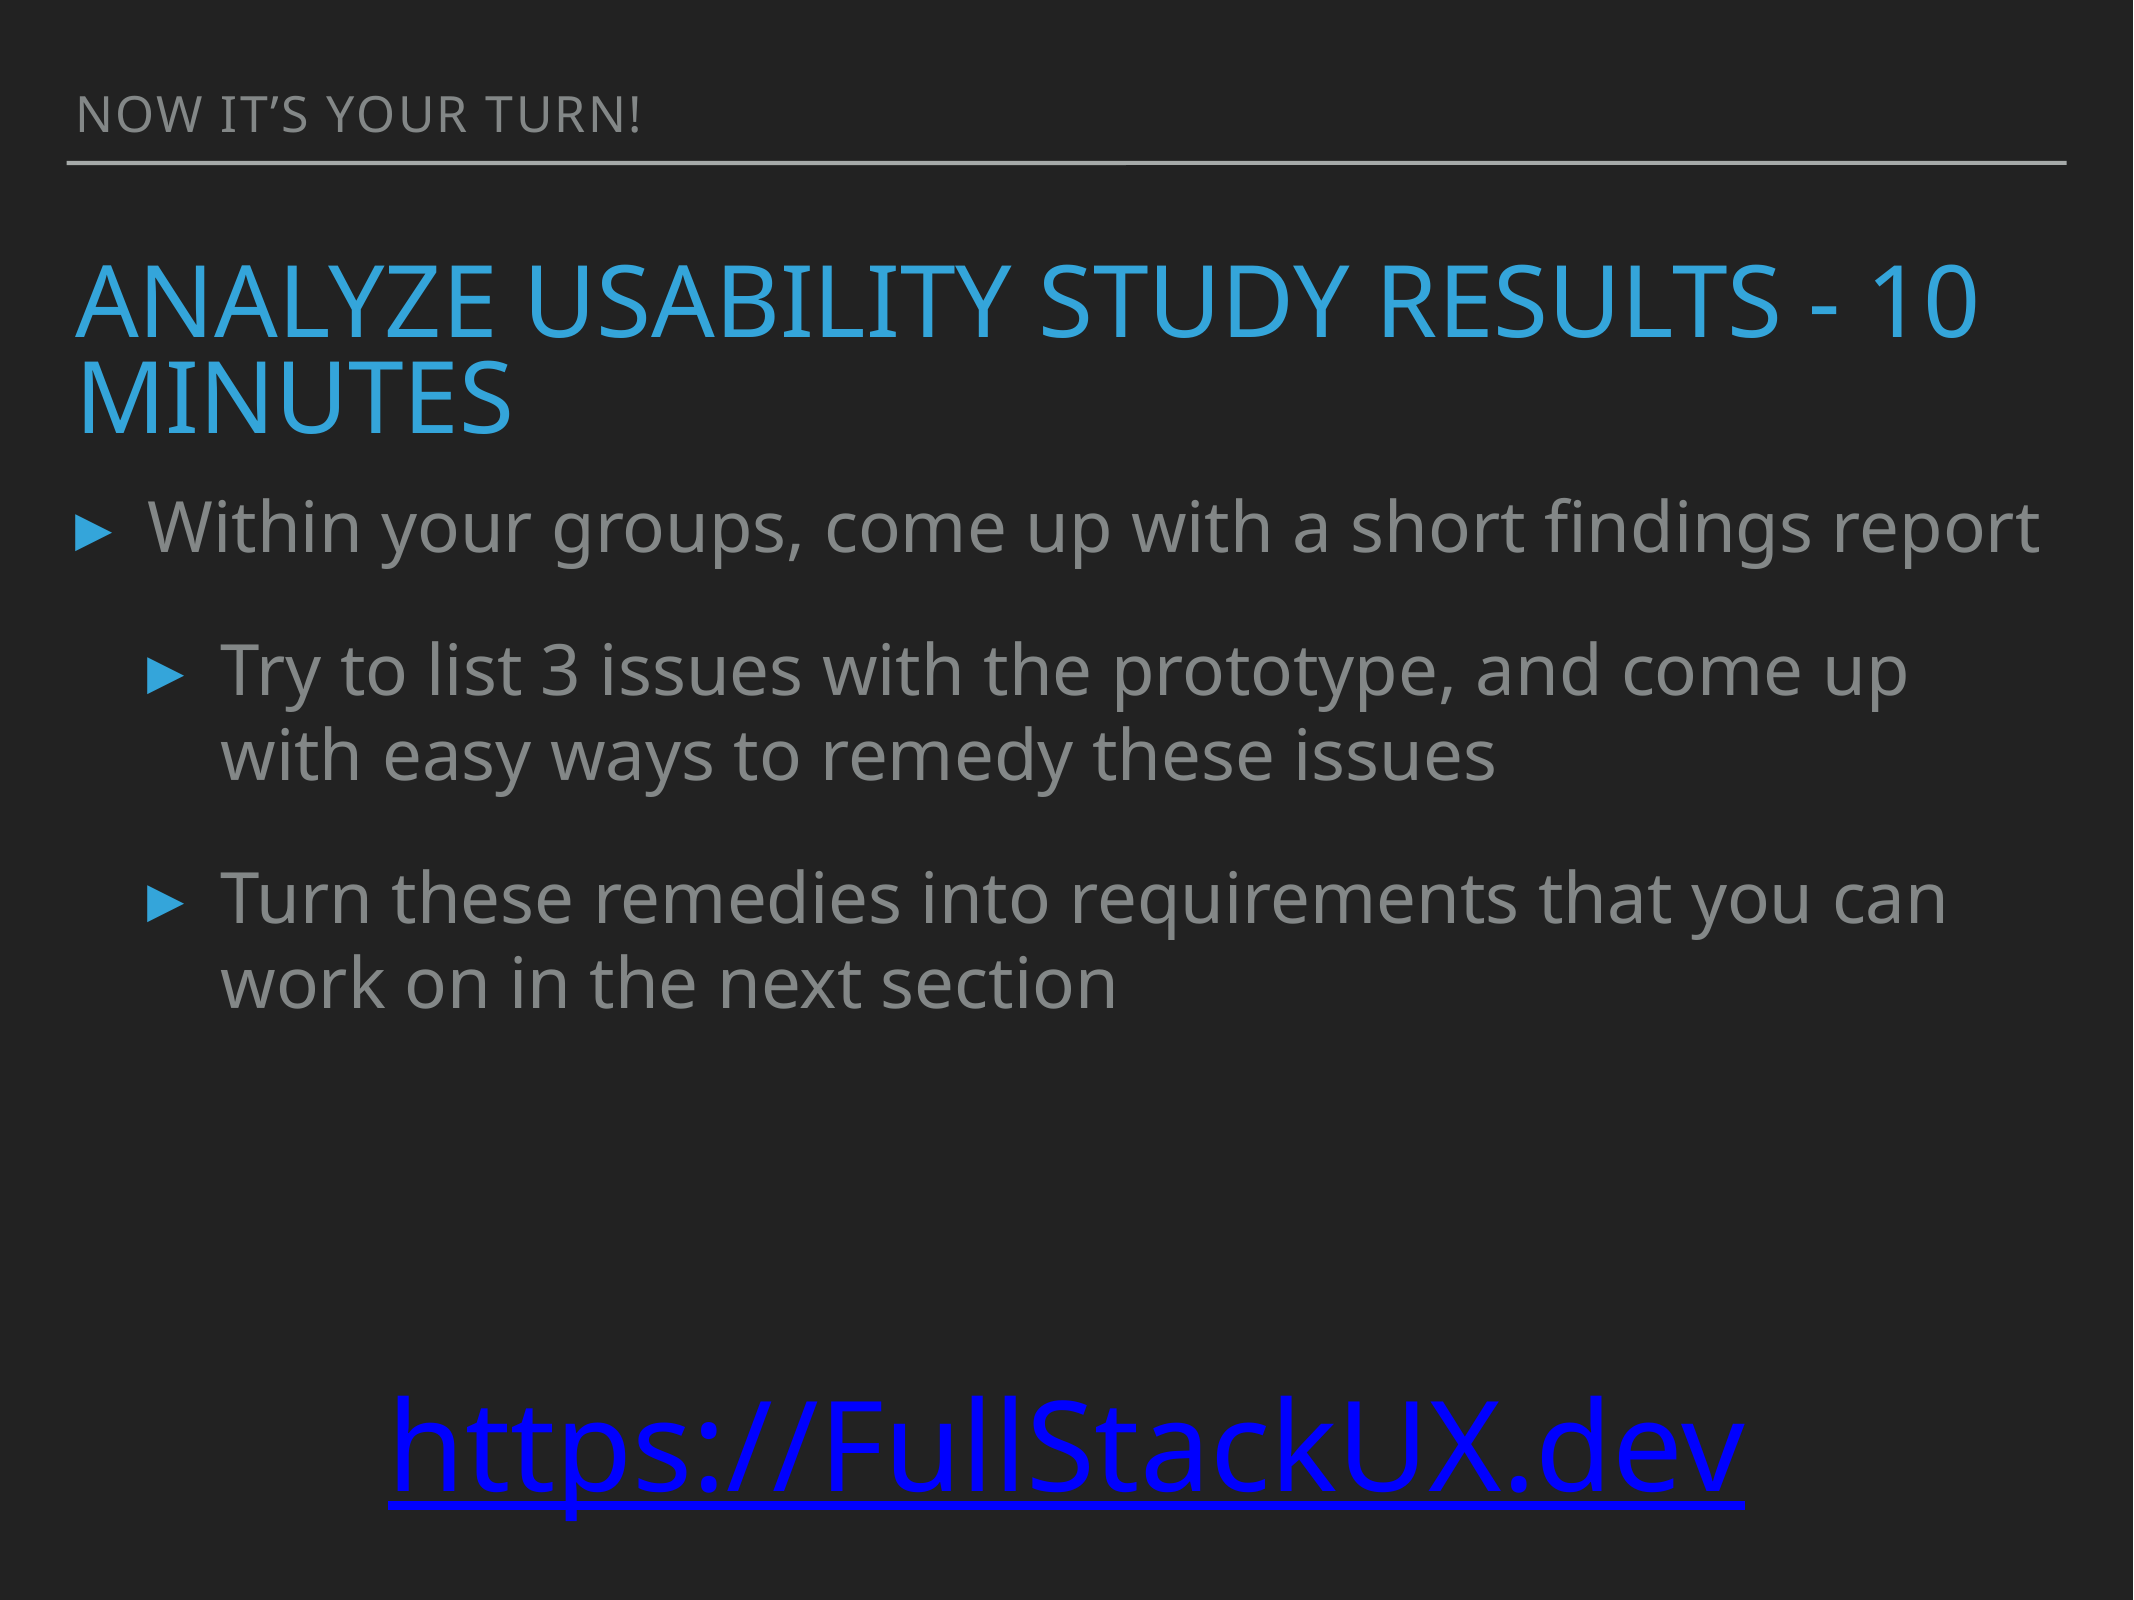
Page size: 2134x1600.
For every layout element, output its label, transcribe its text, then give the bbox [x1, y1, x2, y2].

list NOw it’s your turn! [66, 74, 1901, 151]
title Analyze usability study results - 10 minutes [66, 251, 2068, 372]
list Within your groups, come up with a short findings report Try to list 3 issues with the prototype, and come up with easy ways to remedy these issues Turn these remedies into requirements that you can work on in the next section [66, 472, 2068, 1476]
text_box https://FullStackUX.dev [209, 1179, 1925, 1548]
